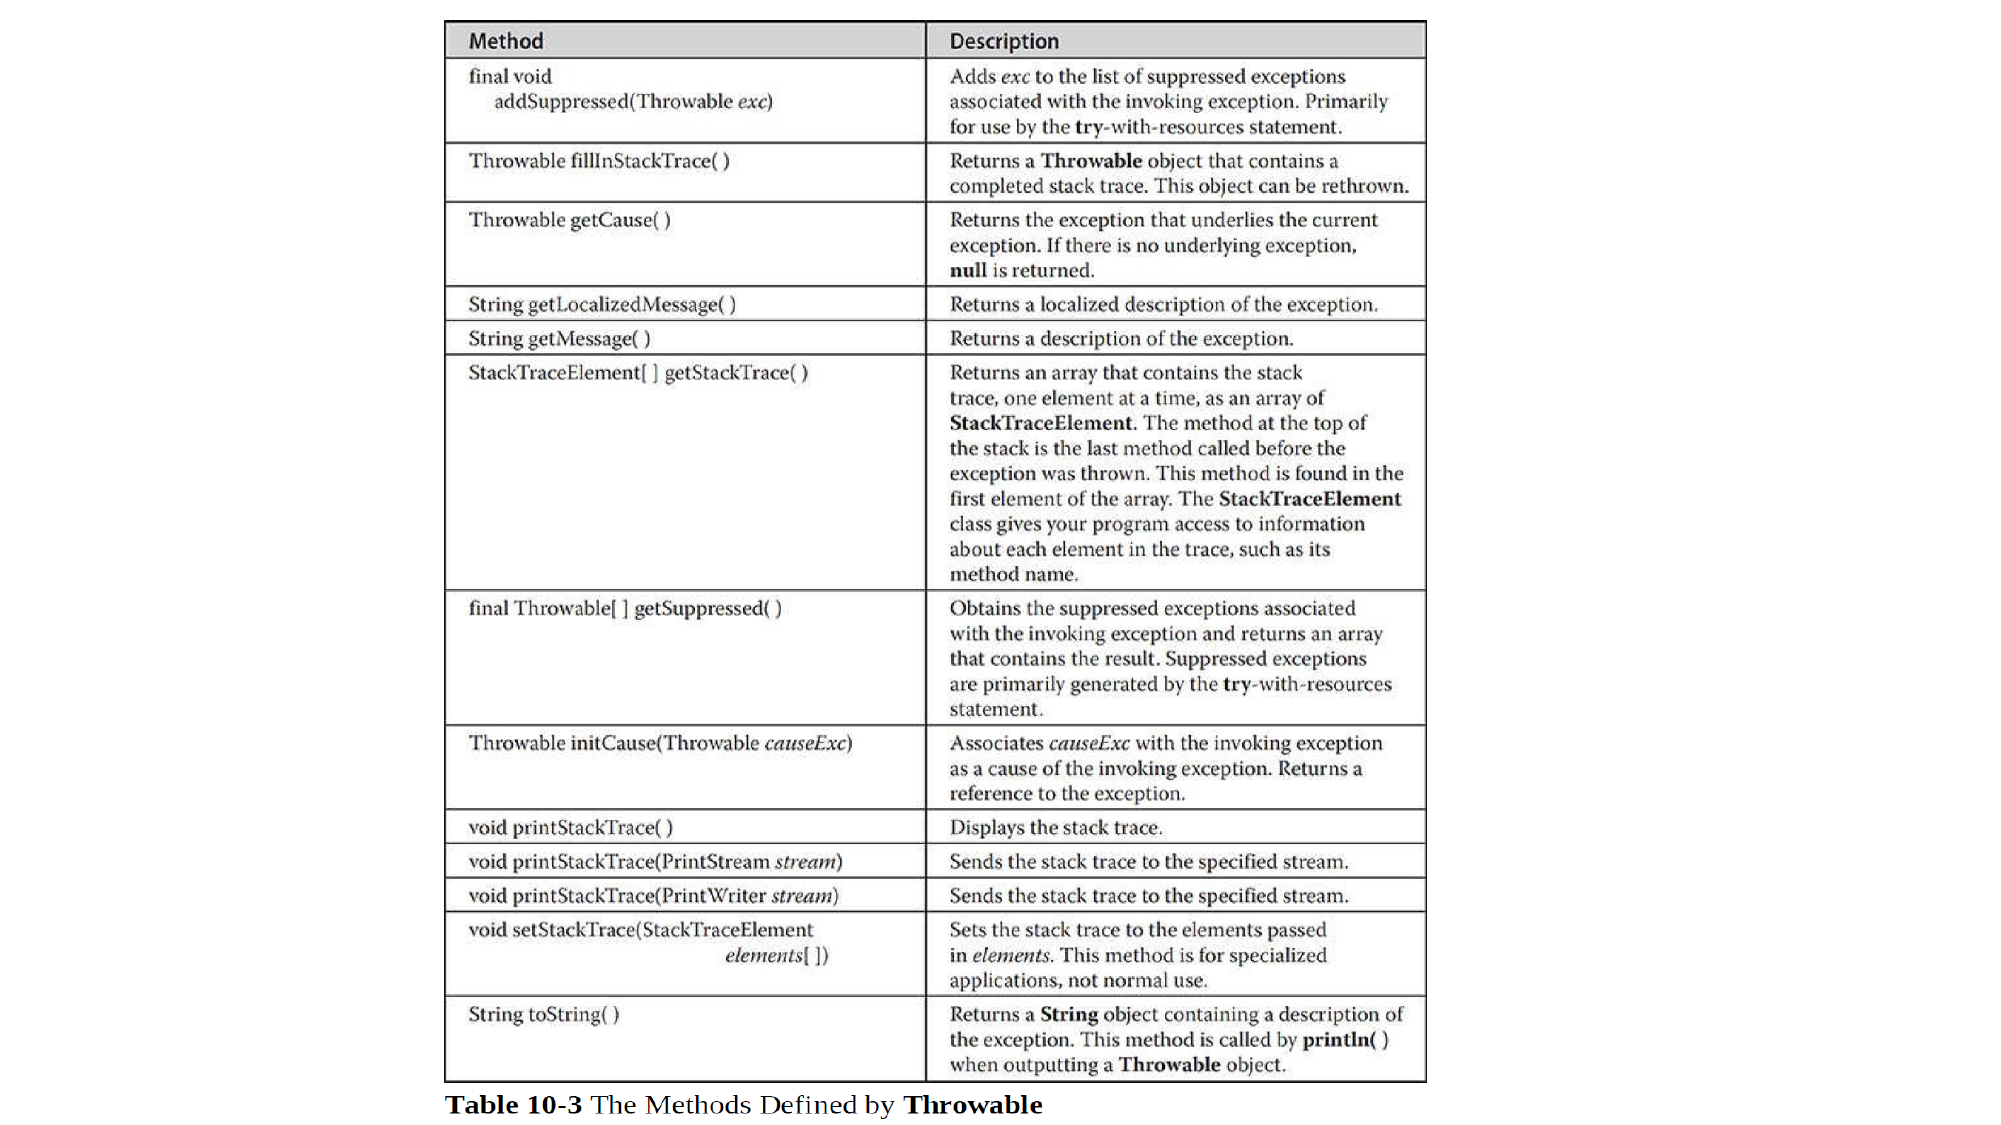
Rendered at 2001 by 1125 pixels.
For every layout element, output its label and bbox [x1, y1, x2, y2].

picture [406, 0, 1437, 1125]
